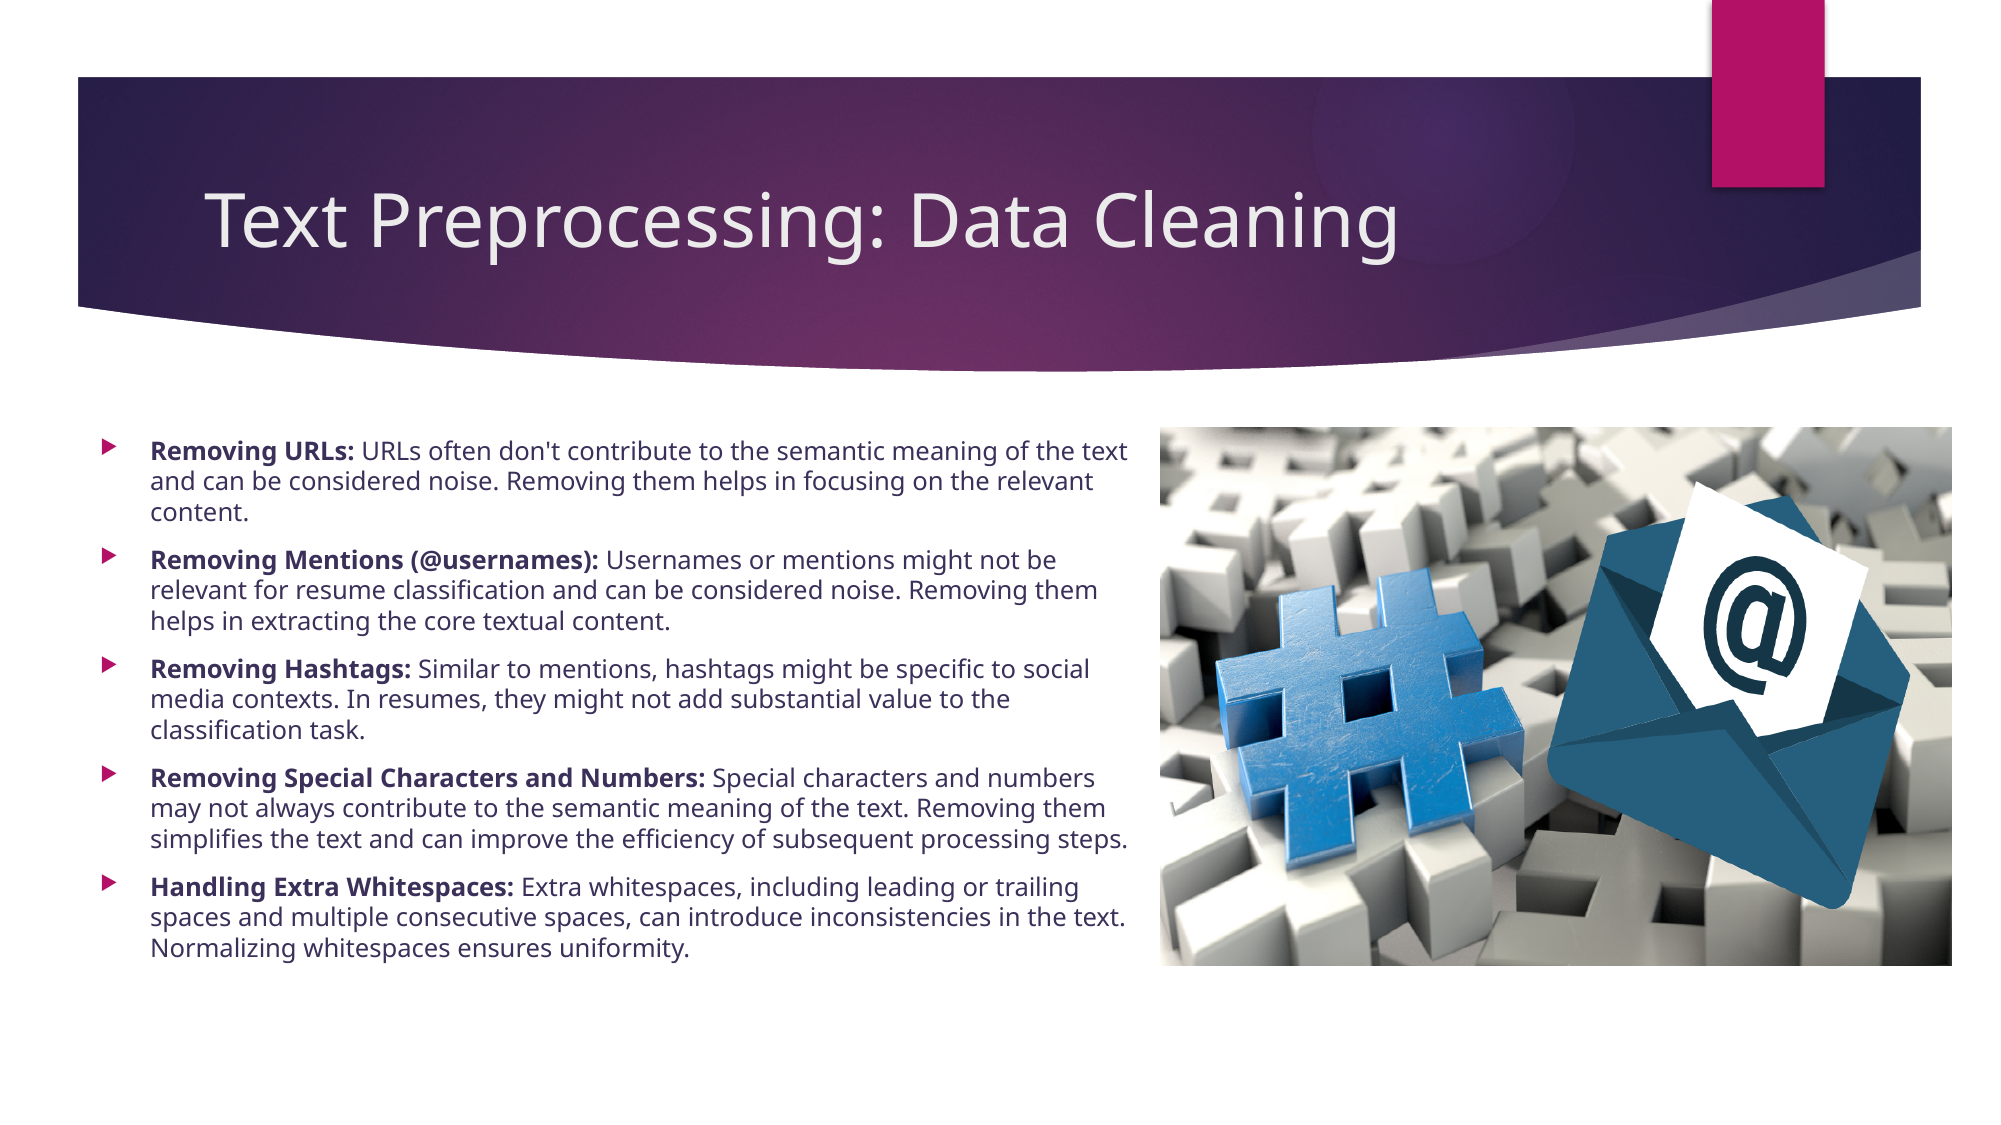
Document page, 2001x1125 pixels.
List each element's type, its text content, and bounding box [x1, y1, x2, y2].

list Removing URLs: URLs often don't contribute to the semantic meaning of the text and can be considered noise. Removing them helps in focusing on the relevant content. Removing Mentions (@usernames): Usernames or mentions might not be relevant for resume classification and can be considered noise. Removing them helps in extracting the core textual content. Removing Hashtags: Similar to mentions, hashtags might be specific to social media contexts. In resumes, they might not add substantial value to the classification task. Removing Special Characters and Numbers: Special characters and numbers may not always contribute to the semantic meaning of the text. Removing them simplifies the text and can improve the efficiency of subsequent processing steps. Handling Extra Whitespaces: Extra whitespaces, including leading or trailing spaces and multiple consecutive spaces, can introduce inconsistencies in the text. Normalizing whitespaces ensures uniformity. [85, 427, 1161, 988]
title Text Preprocessing: Data Cleaning [189, 159, 1627, 276]
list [1160, 426, 1953, 966]
